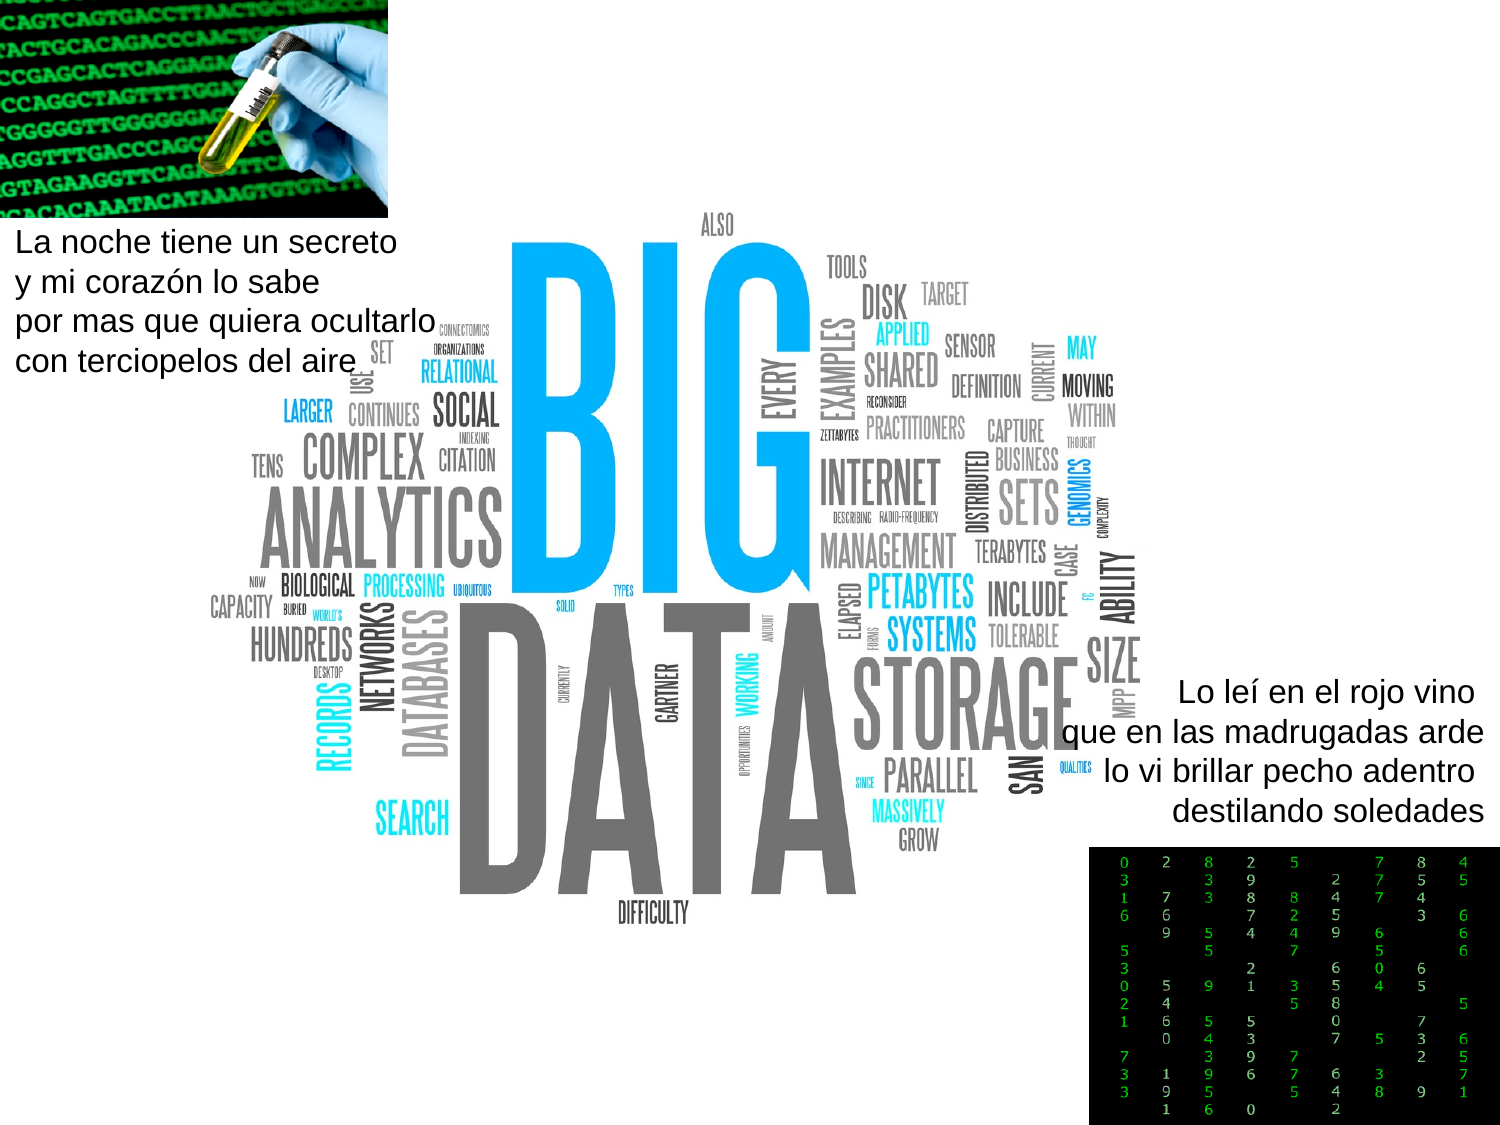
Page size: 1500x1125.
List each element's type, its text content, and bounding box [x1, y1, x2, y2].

picture [0, 0, 1500, 1125]
text_box Lo leí en el rojo vino que en las madrugadas arde lo vi brillar pecho adentro destilando soledades [1153, 662, 1500, 837]
text_box La noche tiene un secreto y mi corazón lo sabe por mas que quiera ocultarlo con terciopelos del aire [0, 226, 194, 387]
